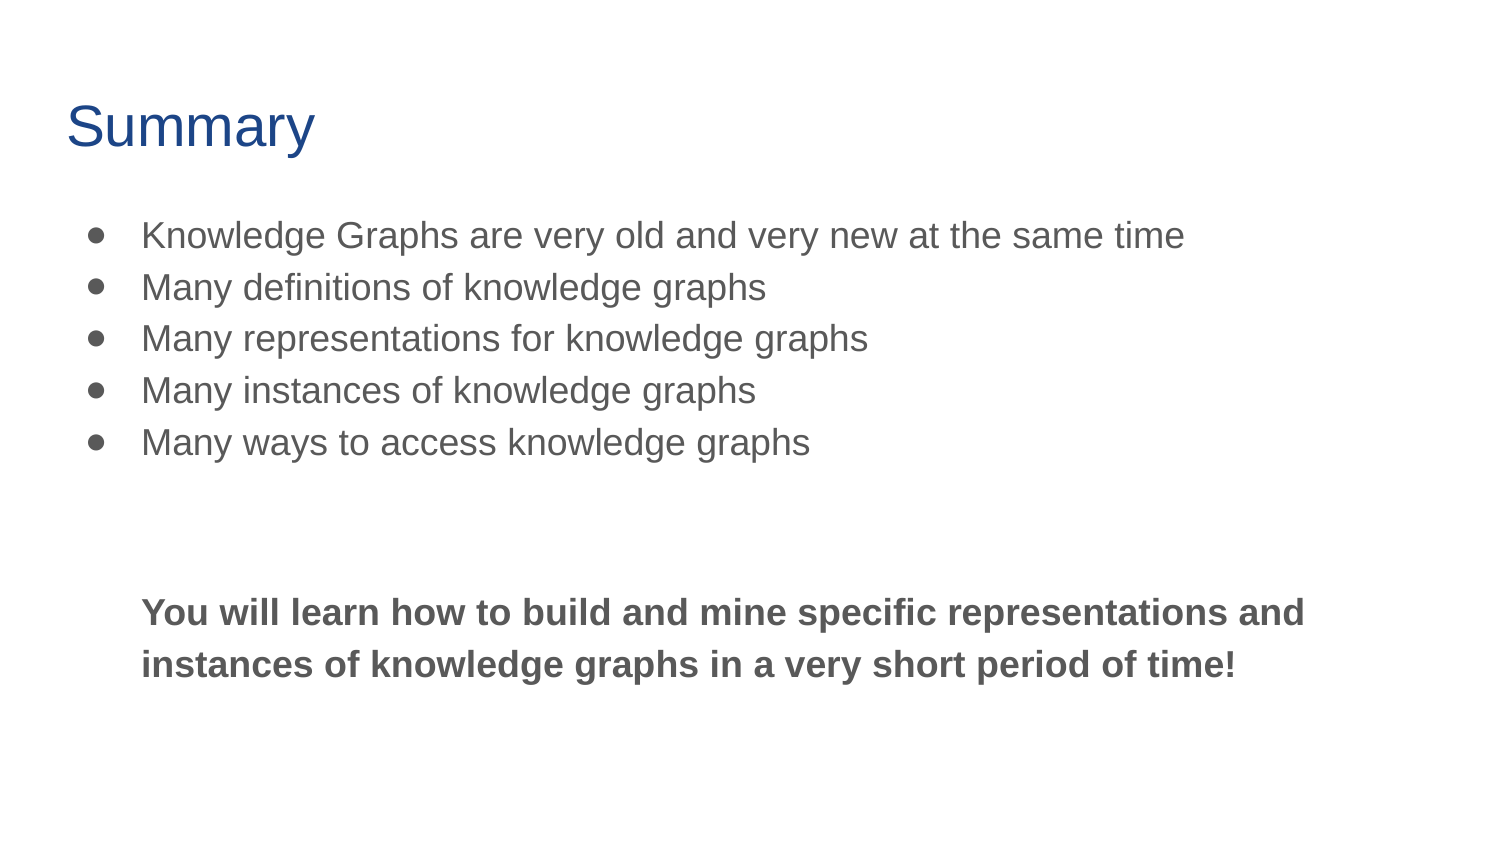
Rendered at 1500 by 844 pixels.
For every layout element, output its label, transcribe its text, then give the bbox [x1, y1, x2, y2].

list Knowledge Graphs are very old and very new at the same time Many definitions of knowledge graphs Many representations for knowledge graphs Many instances of knowledge graphs Many ways to access knowledge graphs You will learn how to build and mine specific representations and instances of knowledge graphs in a very short period of time! [51, 189, 1449, 750]
title Summary [51, 72, 1449, 167]
